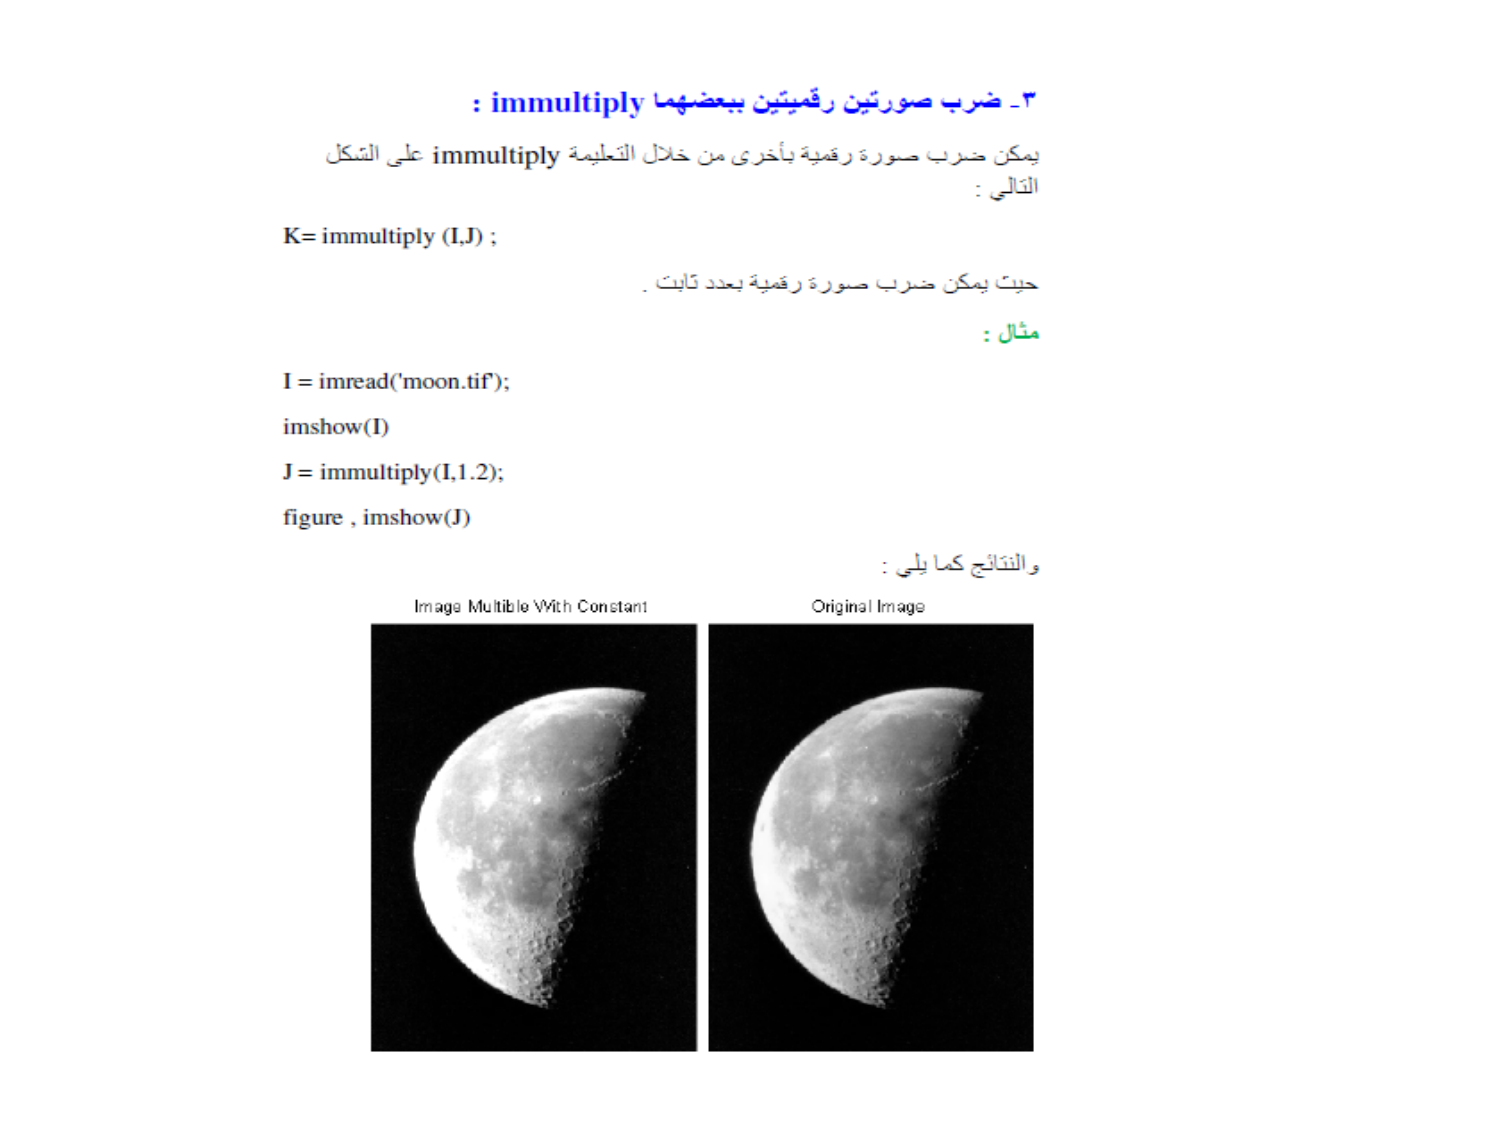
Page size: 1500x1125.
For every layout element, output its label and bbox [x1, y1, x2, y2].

picture [224, 56, 1159, 1069]
